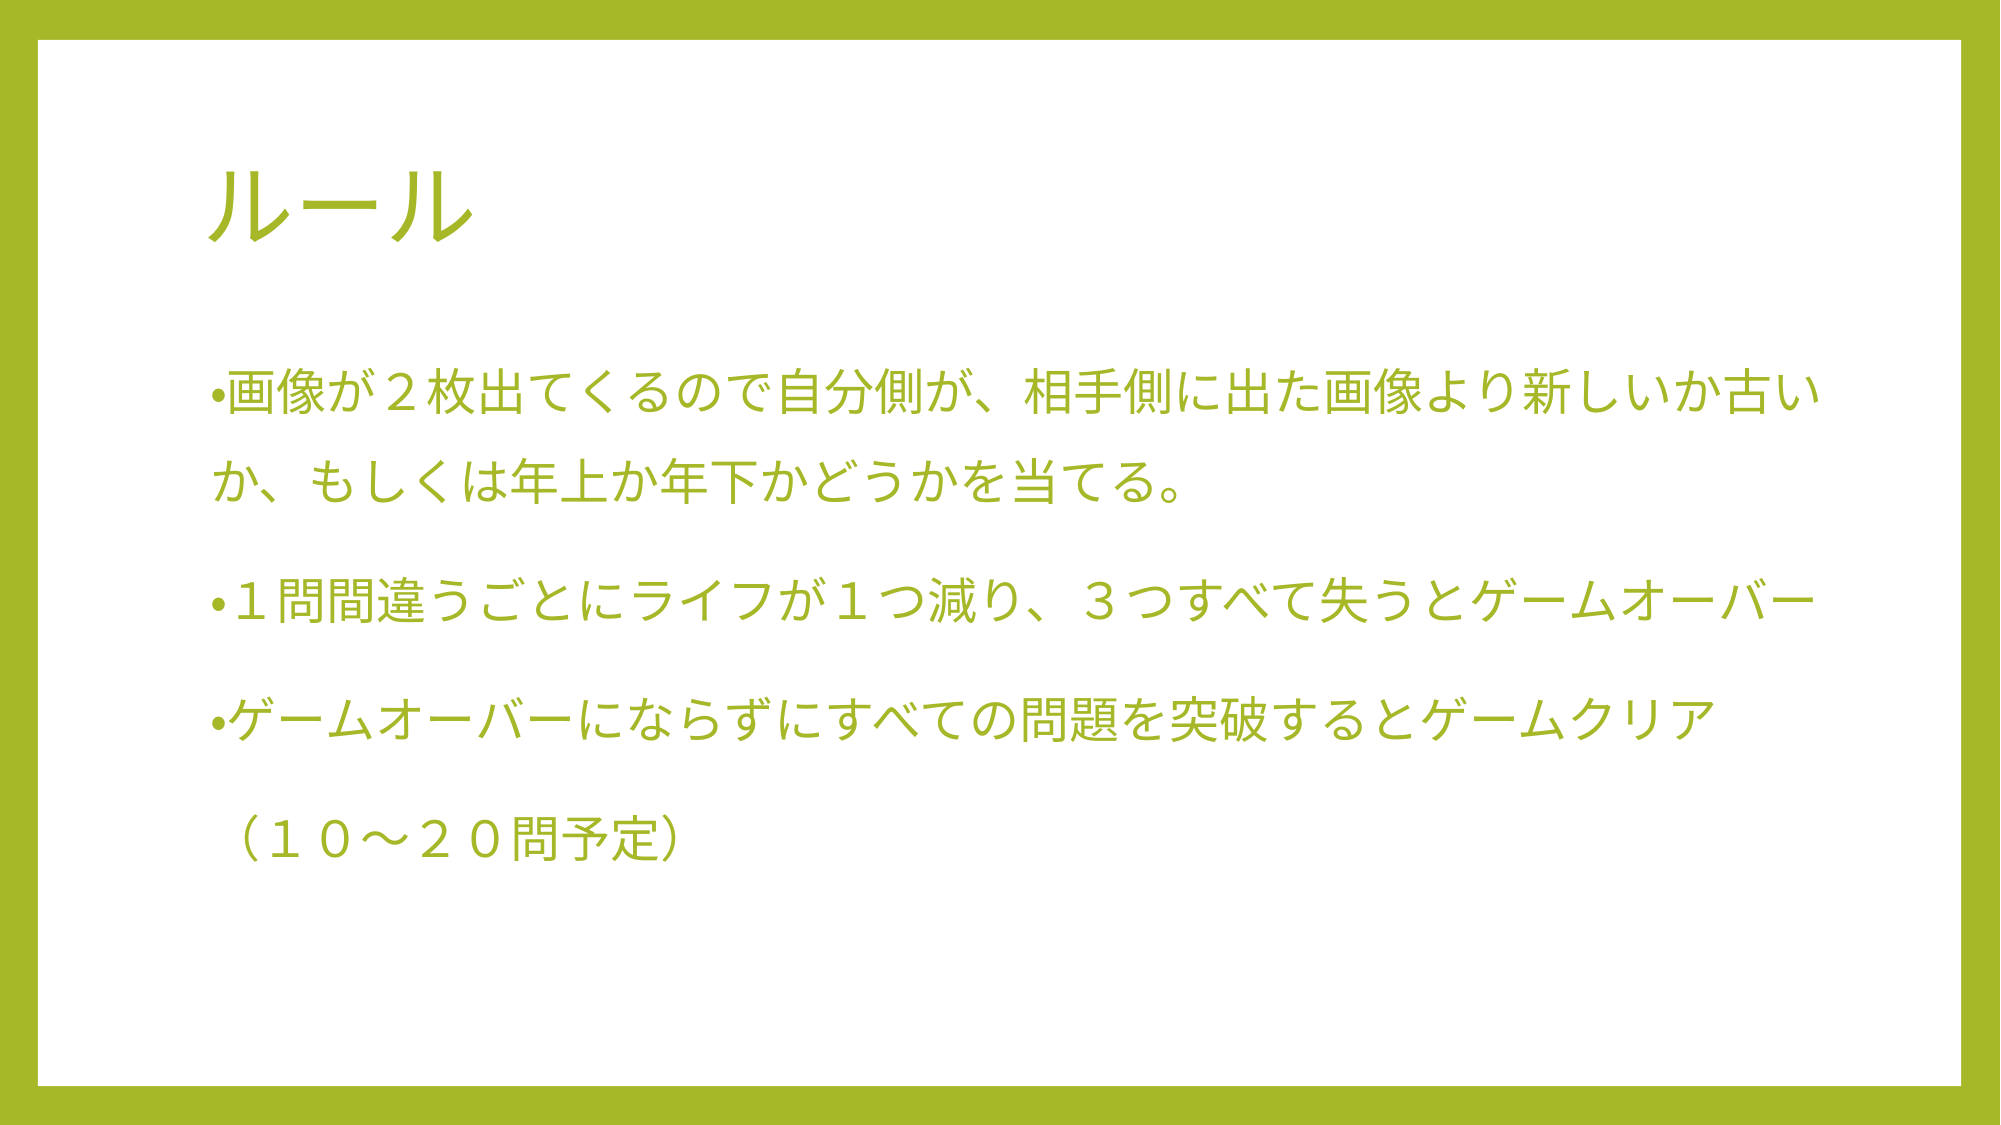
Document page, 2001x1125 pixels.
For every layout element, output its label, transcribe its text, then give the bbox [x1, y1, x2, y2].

title ルール [187, 99, 846, 322]
list ・画像が２枚出てくるので自分側が、相手側に出た画像より新しいか古いか、もしくは年上か年下かどうかを当てる。 ・１問間違うごとにライフが１つ減り、３つすべて失うとゲームオーバー ・ゲームオーバーにならずにすべての問題を突破するとゲームクリア （１０～２０問予定） [187, 322, 1885, 985]
